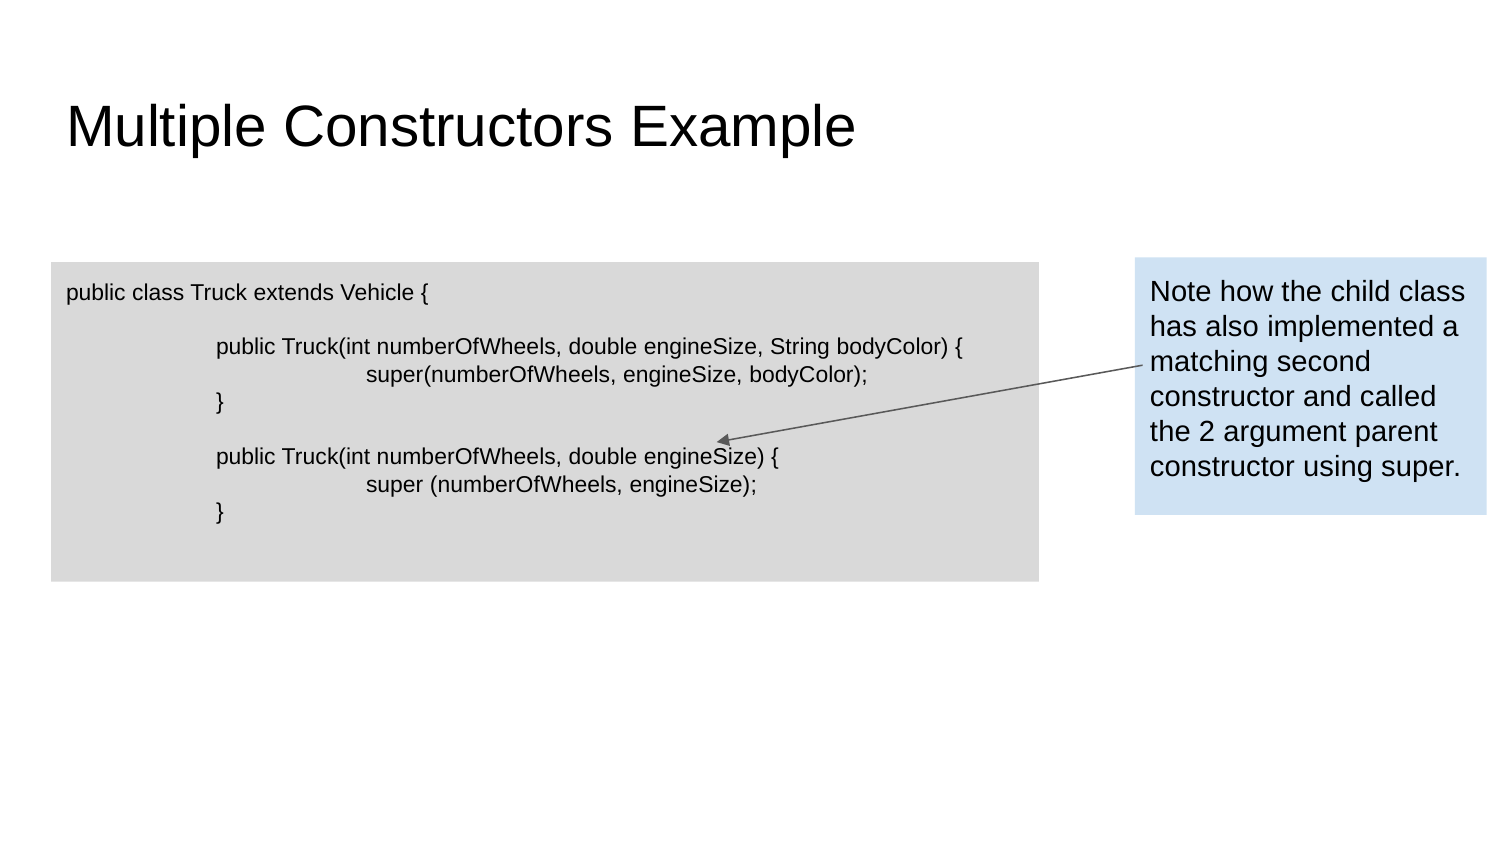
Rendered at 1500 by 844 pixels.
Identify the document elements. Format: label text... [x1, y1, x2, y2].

title Multiple Constructors Example [51, 72, 1449, 167]
text_box public class Truck extends Vehicle { public Truck(int numberOfWheels, double engineSize, String bodyColor) { super(numberOfWheels, engineSize, bodyColor); } public Truck(int numberOfWheels, double engineSize) { super (numberOfWheels, engineSize); } [51, 262, 1039, 582]
text_box Note how the child class has also implemented a matching second constructor and called the 2 argument parent constructor using super. [1134, 257, 1487, 515]
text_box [716, 364, 1143, 443]
